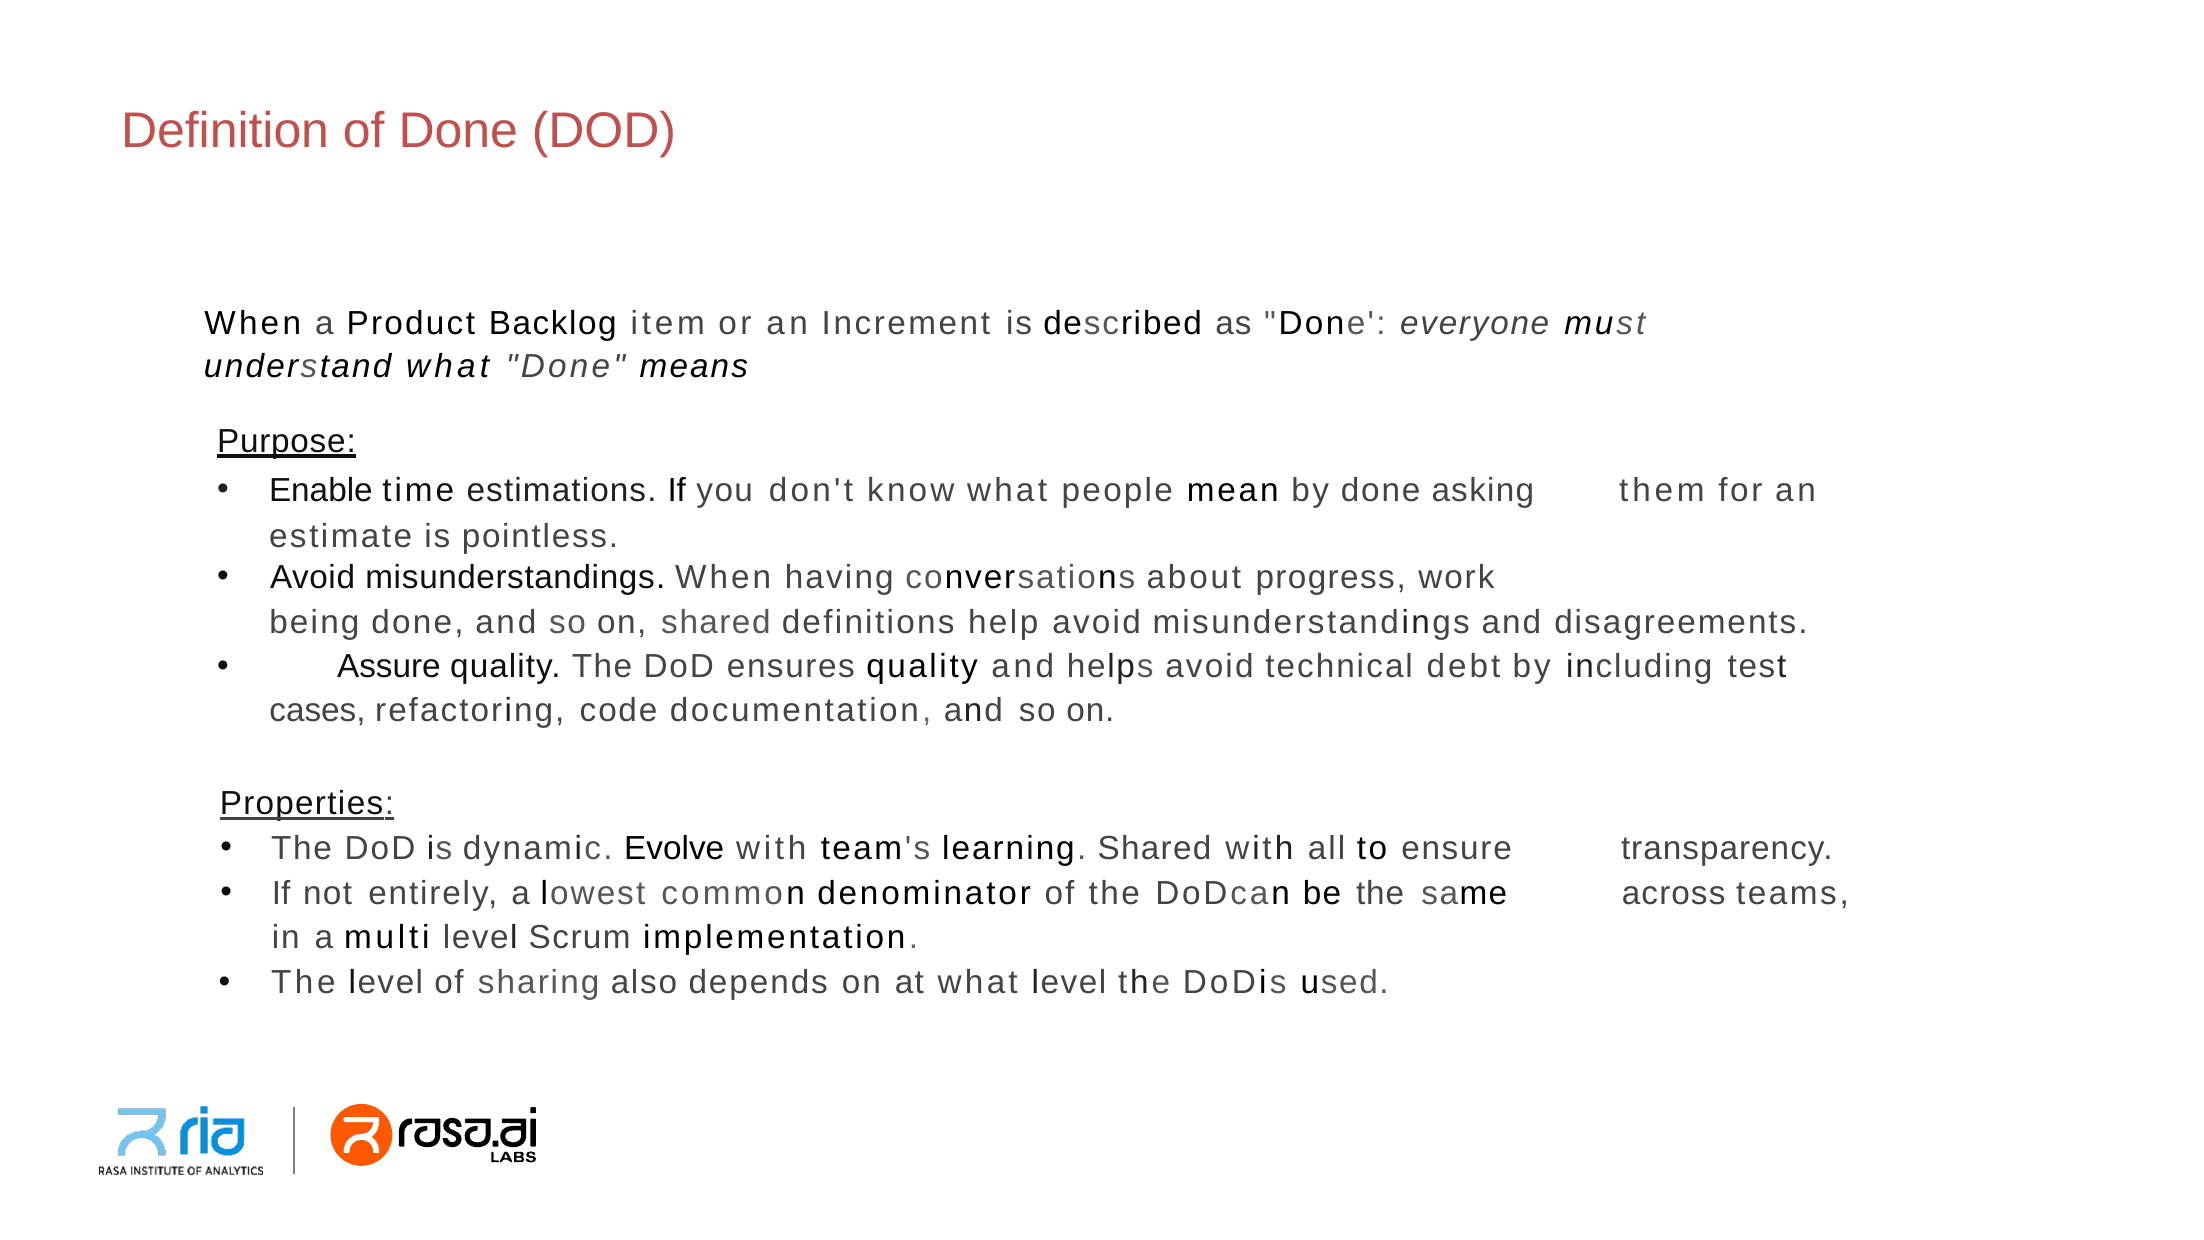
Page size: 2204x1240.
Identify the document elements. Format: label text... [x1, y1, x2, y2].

text_box Definition of Done (DOD) [118, 95, 1954, 158]
picture [86, 1093, 276, 1188]
list When a Product Backlog item or an Increment is described as "Done': everyone must understand what "Done" means Purpose: Enable time estimations. If you don't know what people mean by done asking them for an estimate is pointless. Avoid misunderstandings. When having conversations about progress, work being done, and so on, shared definitions help avoid misunderstandings and disagreements. Assure quality. The DoD ensures quality and helps avoid technical debt by including test cases, refactoring, code documentation, and so on. Properties: The DoD is dynamic. Evolve with team's learning. Shared with all to ensure transparency. If not entirely, a lowest common denominator of the DoDcan be the same across teams, in a multi level Scrum implementation. The level of sharing also depends on at what level the DoDis used. [201, 294, 1940, 1001]
